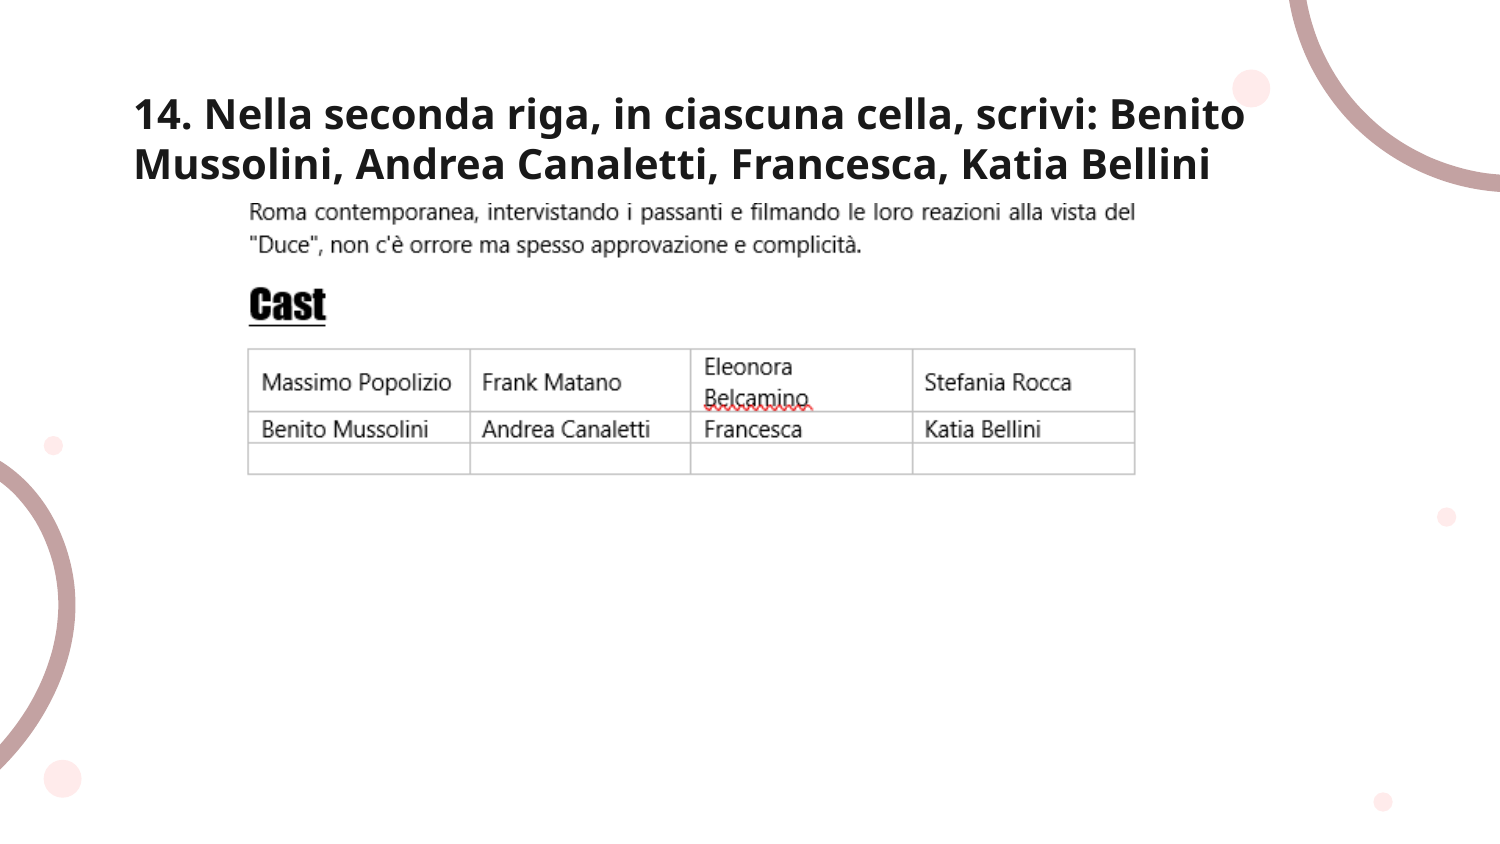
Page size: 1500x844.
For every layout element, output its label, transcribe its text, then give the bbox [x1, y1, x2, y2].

picture [160, 203, 1190, 602]
title 14. Nella seconda riga, in ciascuna cella, scrivi: Benito Mussolini, Andrea Canaletti, Francesca, Katia Bellini [118, 72, 1349, 167]
